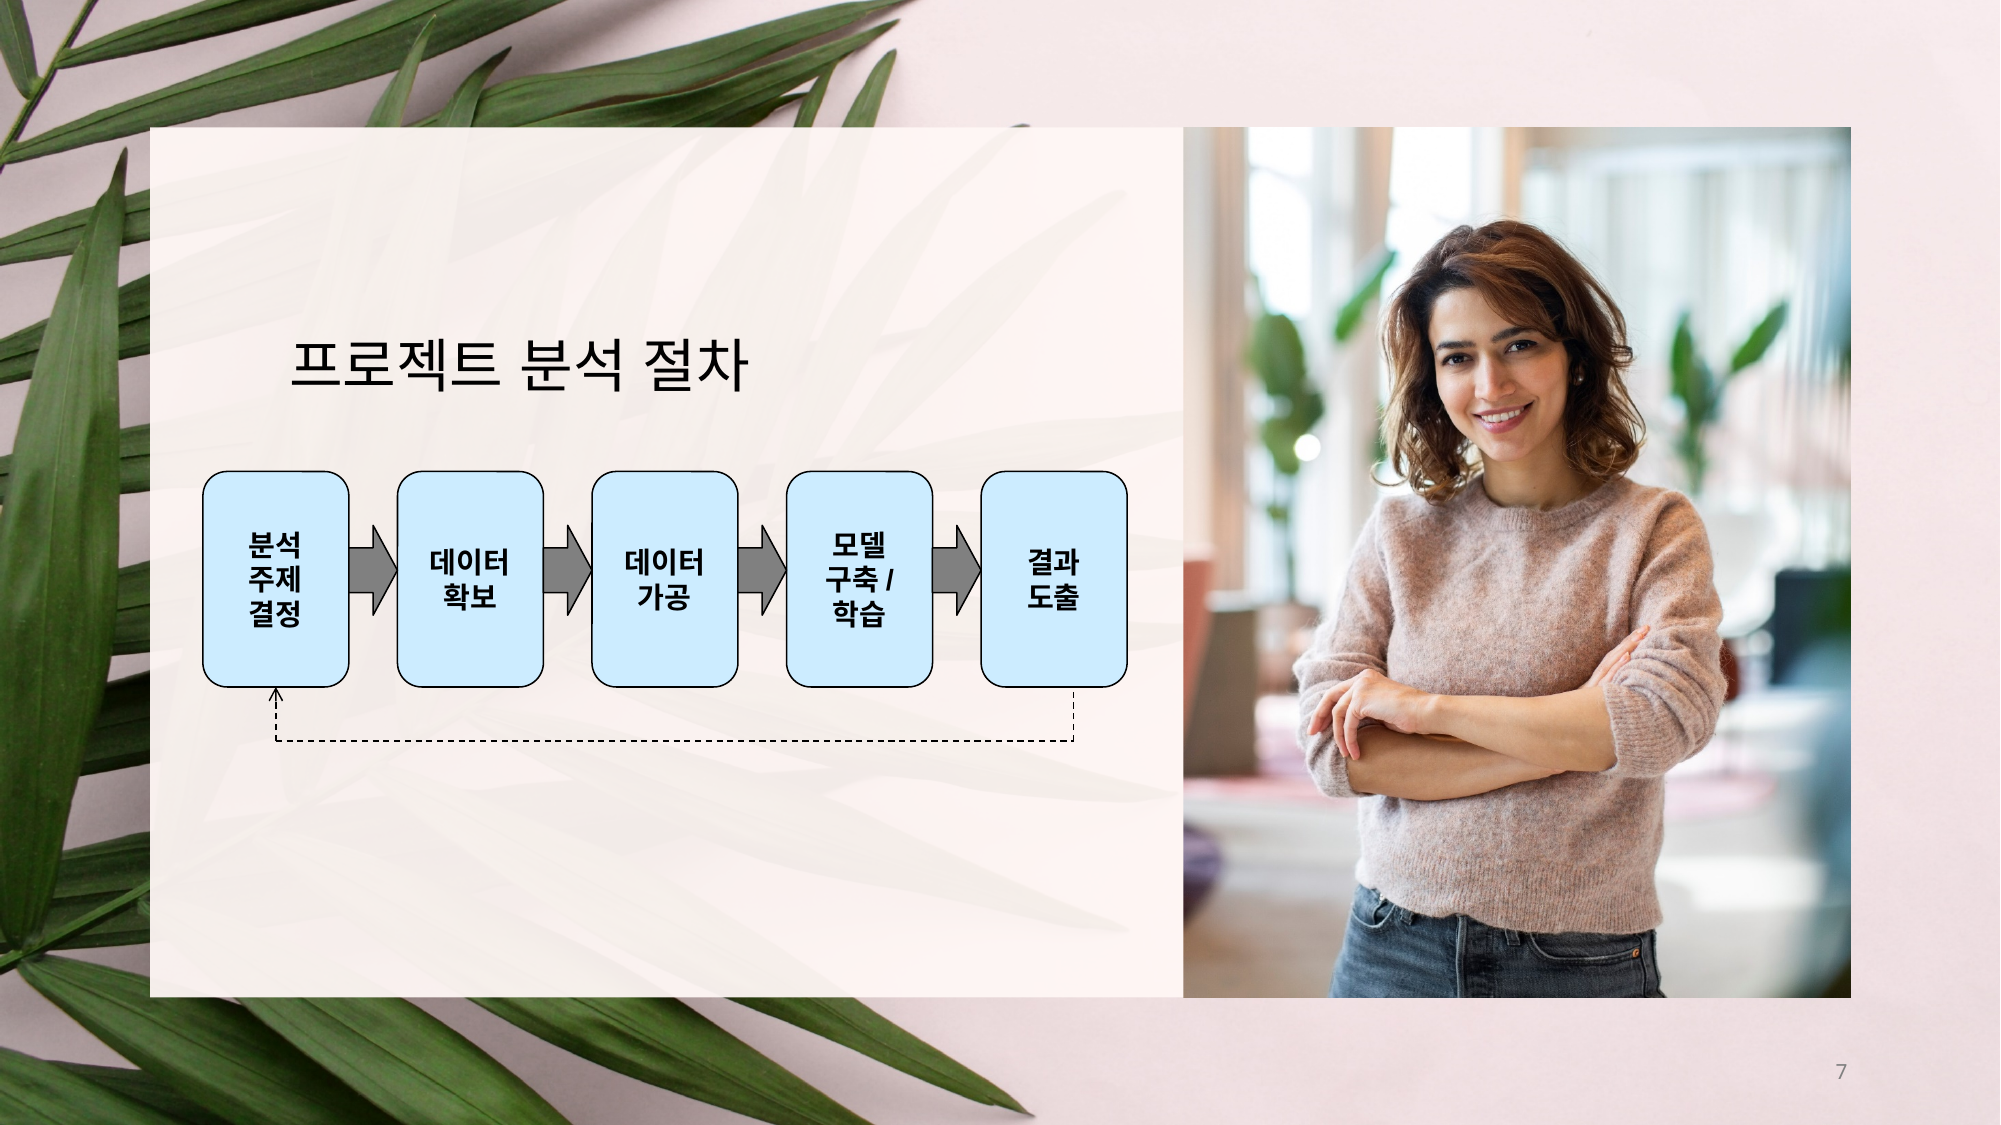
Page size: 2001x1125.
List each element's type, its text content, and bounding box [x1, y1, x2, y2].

slide_number 7 [1412, 1042, 1863, 1103]
title 프로젝트 분석 절차 [274, 299, 975, 438]
picture [0, 0, 2000, 1125]
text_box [202, 471, 1128, 741]
